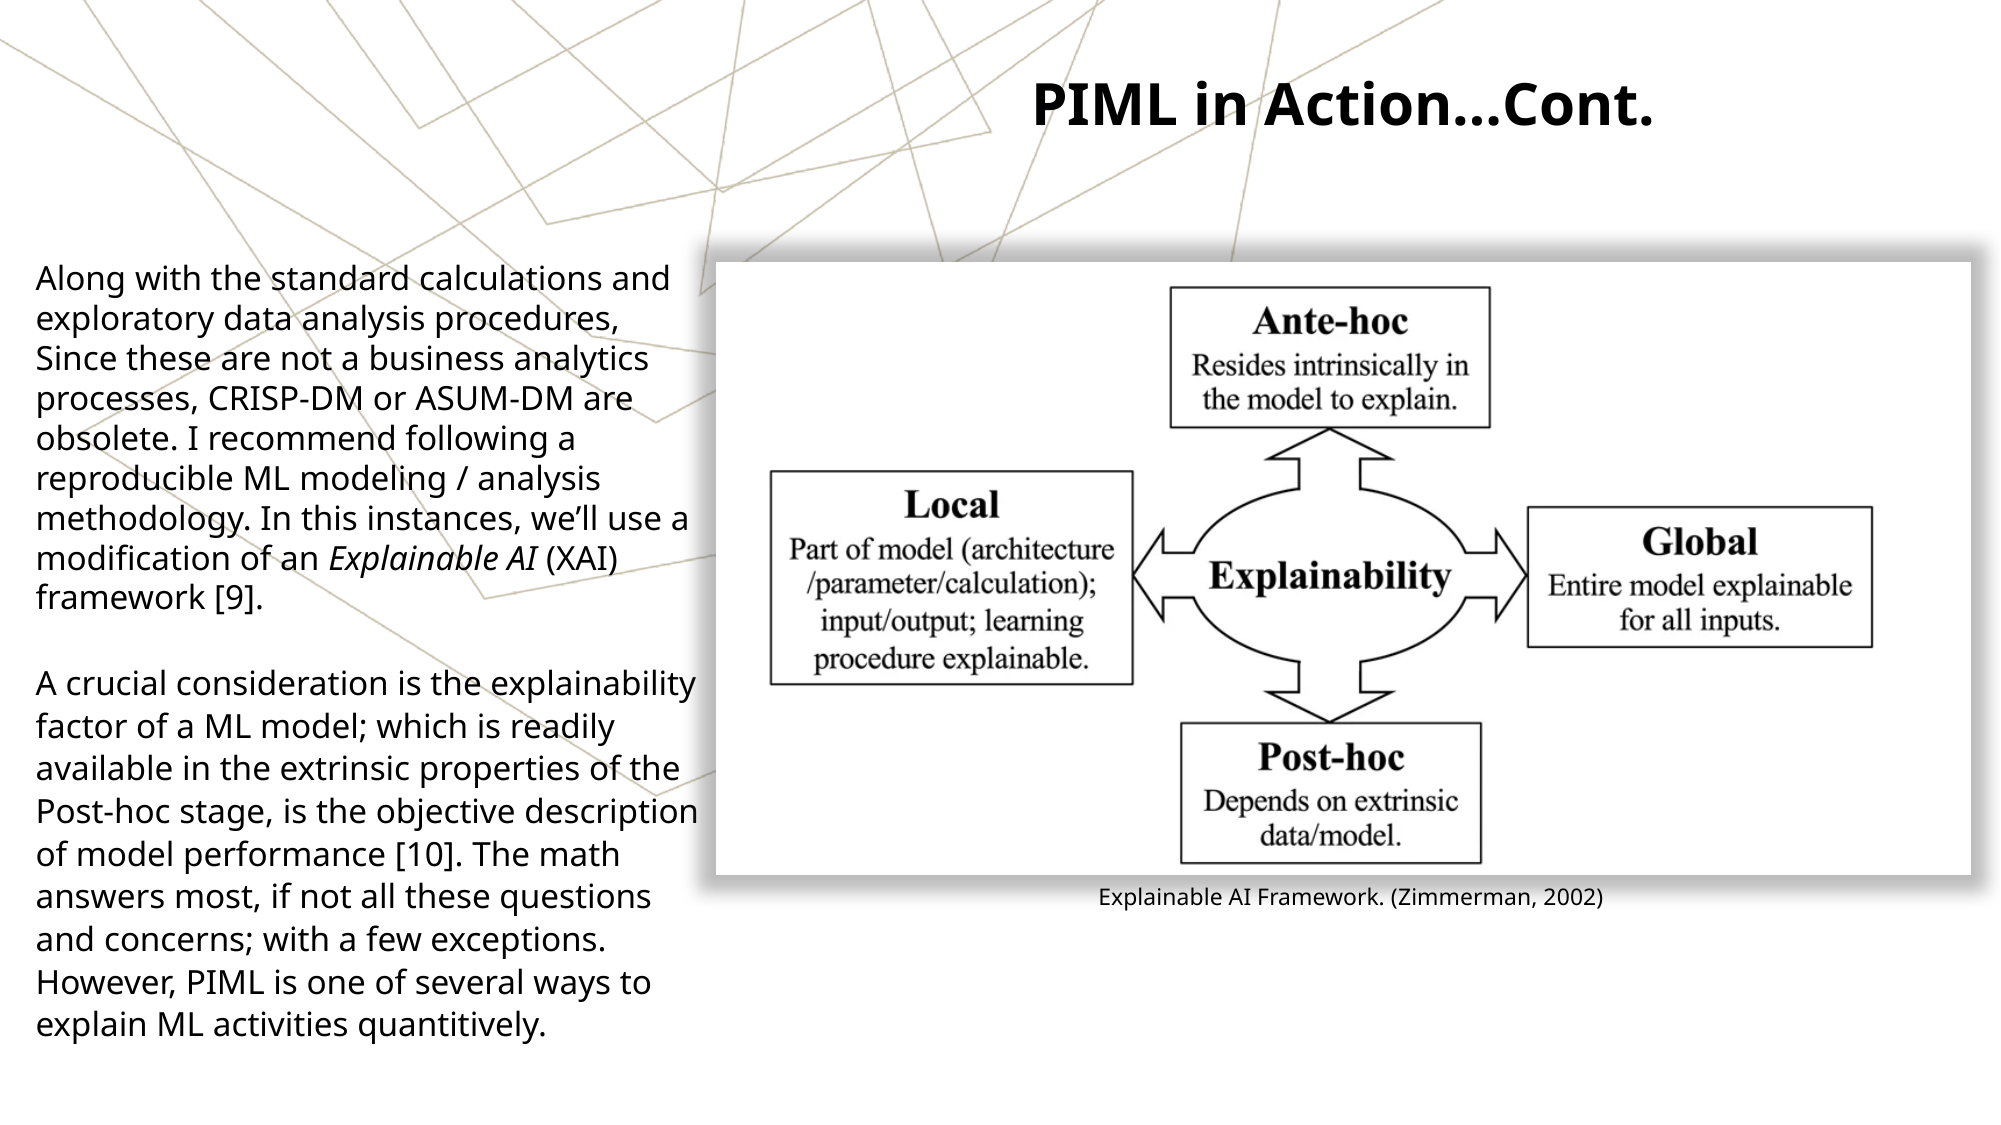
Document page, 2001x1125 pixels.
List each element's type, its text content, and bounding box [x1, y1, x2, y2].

picture [716, 262, 1971, 875]
text_box PIML in Action…Cont. [762, 54, 1925, 144]
text_box Explainable AI Framework. (Zimmerman, 2002) [847, 875, 1856, 918]
picture [0, 0, 1557, 830]
text_box Along with the standard calculations and exploratory data analysis procedures, Since these are not a business analytics processes, CRISP-DM or ASUM-DM are obsolete. I recommend following a reproducible ML modeling / analysis methodology. In this instances, we’ll use a modification of an Explainable AI (XAI) framework [9]. A crucial consideration is the explainability factor of a ML model; which is readily available in the extrinsic properties of the Post-hoc stage, is the objective description of model performance [10]. The math answers most, if not all these questions and concerns; with a few exceptions. However, PIML is one of several ways to explain ML activities quantitively. [20, 249, 717, 1051]
